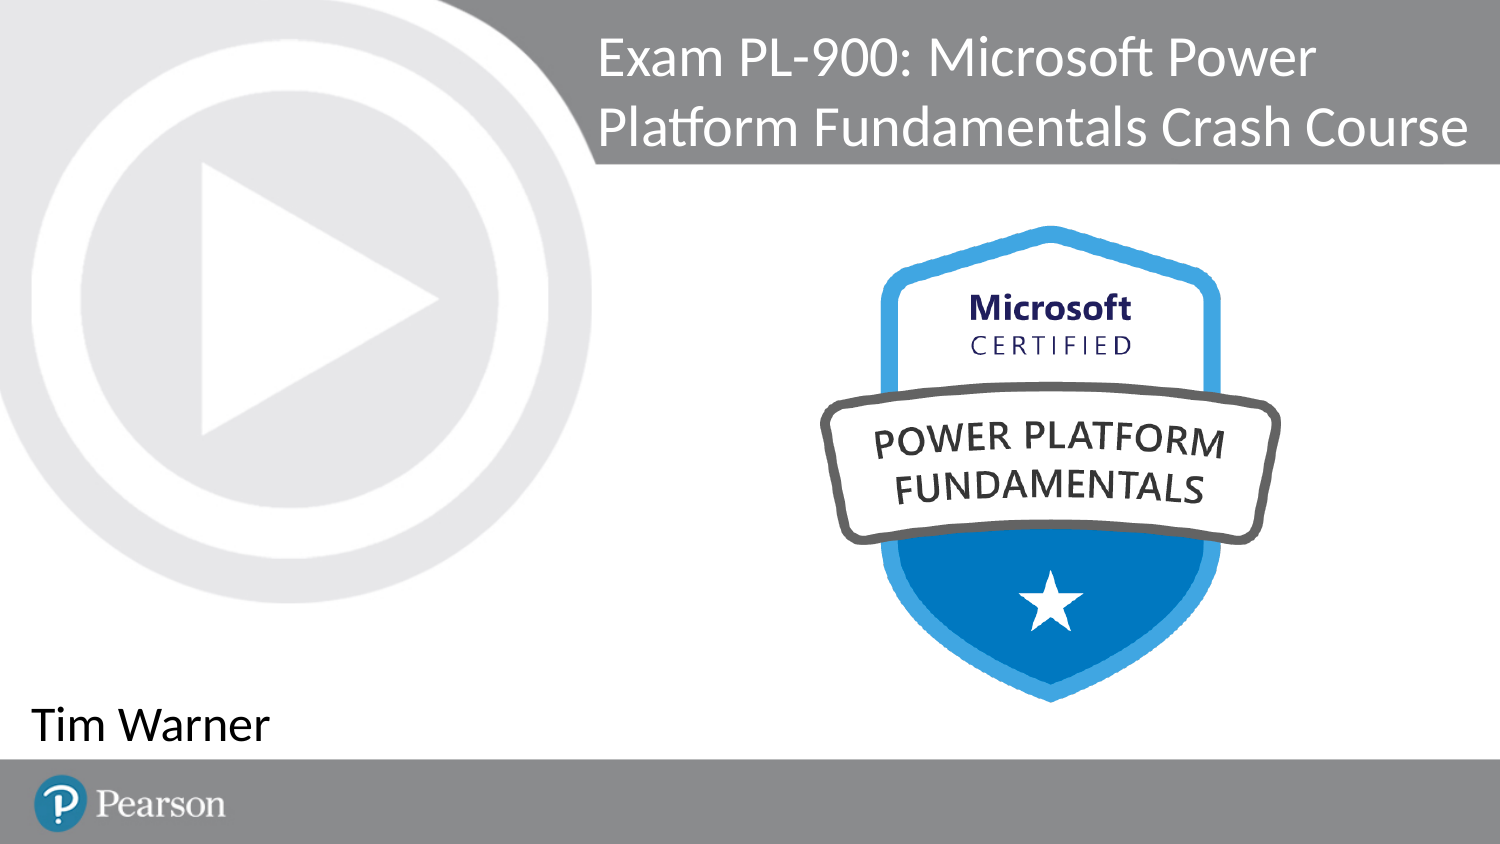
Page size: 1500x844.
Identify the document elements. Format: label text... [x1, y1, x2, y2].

picture [0, 0, 1500, 844]
title Exam PL-900: Microsoft Power Platform Fundamentals Crash Course [583, 11, 1500, 277]
subtitle Tim Warner [7, 684, 824, 844]
